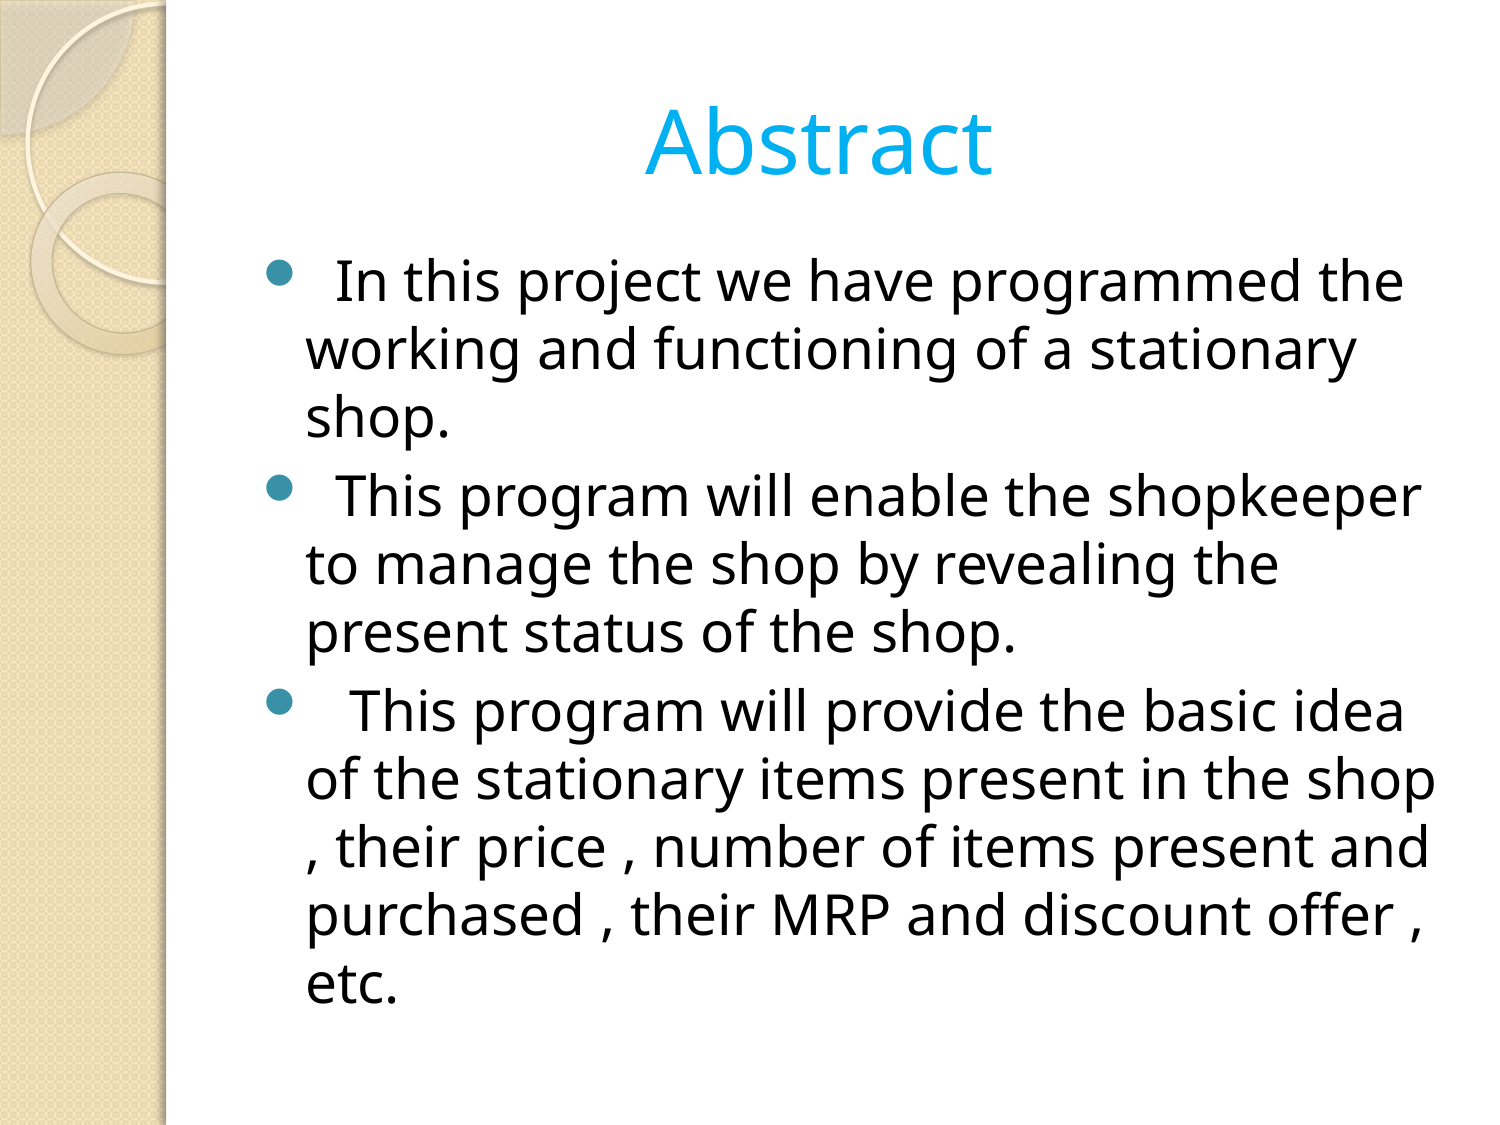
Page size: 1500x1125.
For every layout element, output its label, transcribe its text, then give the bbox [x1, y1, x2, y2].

list In this project we have programmed the working and functioning of a stationary shop. This program will enable the shopkeeper to manage the shop by revealing the present status of the shop. This program will provide the basic idea of the stationary items present in the shop , their price , number of items present and purchased , their MRP and discount offer , etc. [235, 237, 1466, 1025]
title Abstract [235, 45, 1466, 233]
